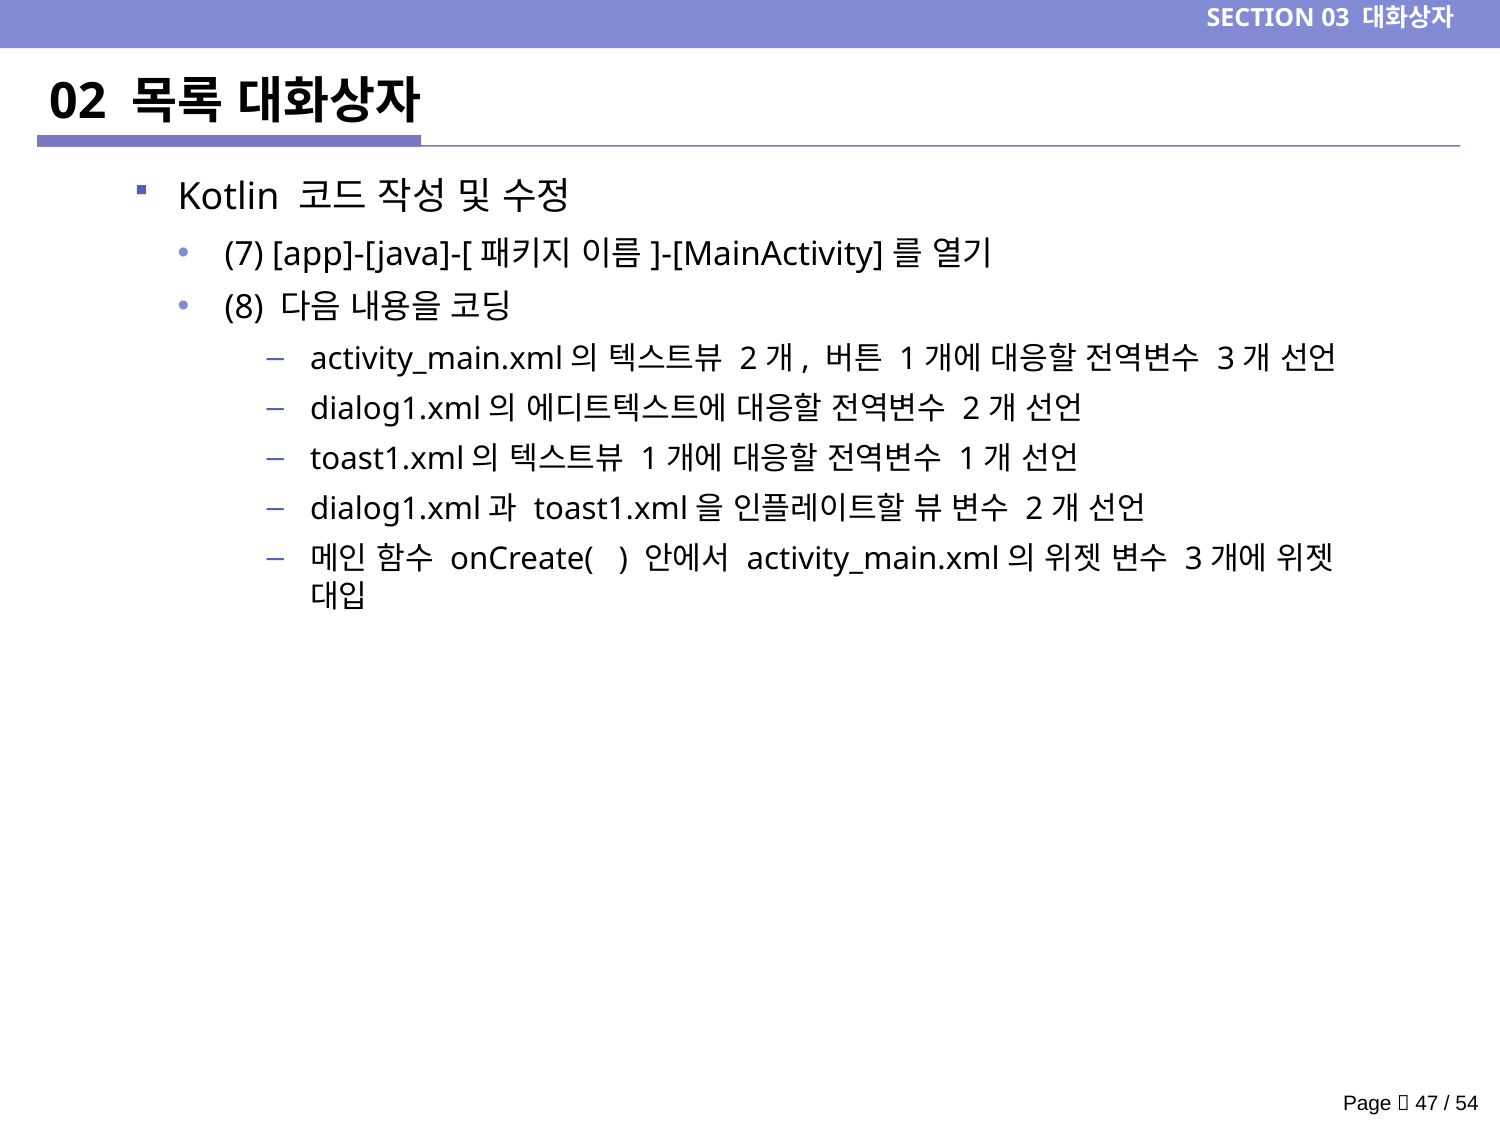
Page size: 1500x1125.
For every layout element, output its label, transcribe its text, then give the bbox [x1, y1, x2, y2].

list Kotlin 코드 작성 및 수정 (7) [app]-[java]-[패키지 이름]-[MainActivity]를 열기 (8) 다음 내용을 코딩 activity_main.xml의 텍스트뷰 2개, 버튼 1개에 대응할 전역변수 3개 선언 dialog1.xml의 에디트텍스트에 대응할 전역변수 2개 선언 toast1.xml의 텍스트뷰 1개에 대응할 전역변수 1개 선언 dialog1.xml과 toast1.xml을 인플레이트할 뷰 변수 2개 선언 메인 함수 onCreate( ) 안에서 activity_main.xml의 위젯 변수 3개에 위젯 대입 [104, 171, 1382, 880]
text_box SECTION 03 대화상자 [1191, 0, 1500, 39]
title 02 목록 대화상자 [48, 67, 1448, 132]
